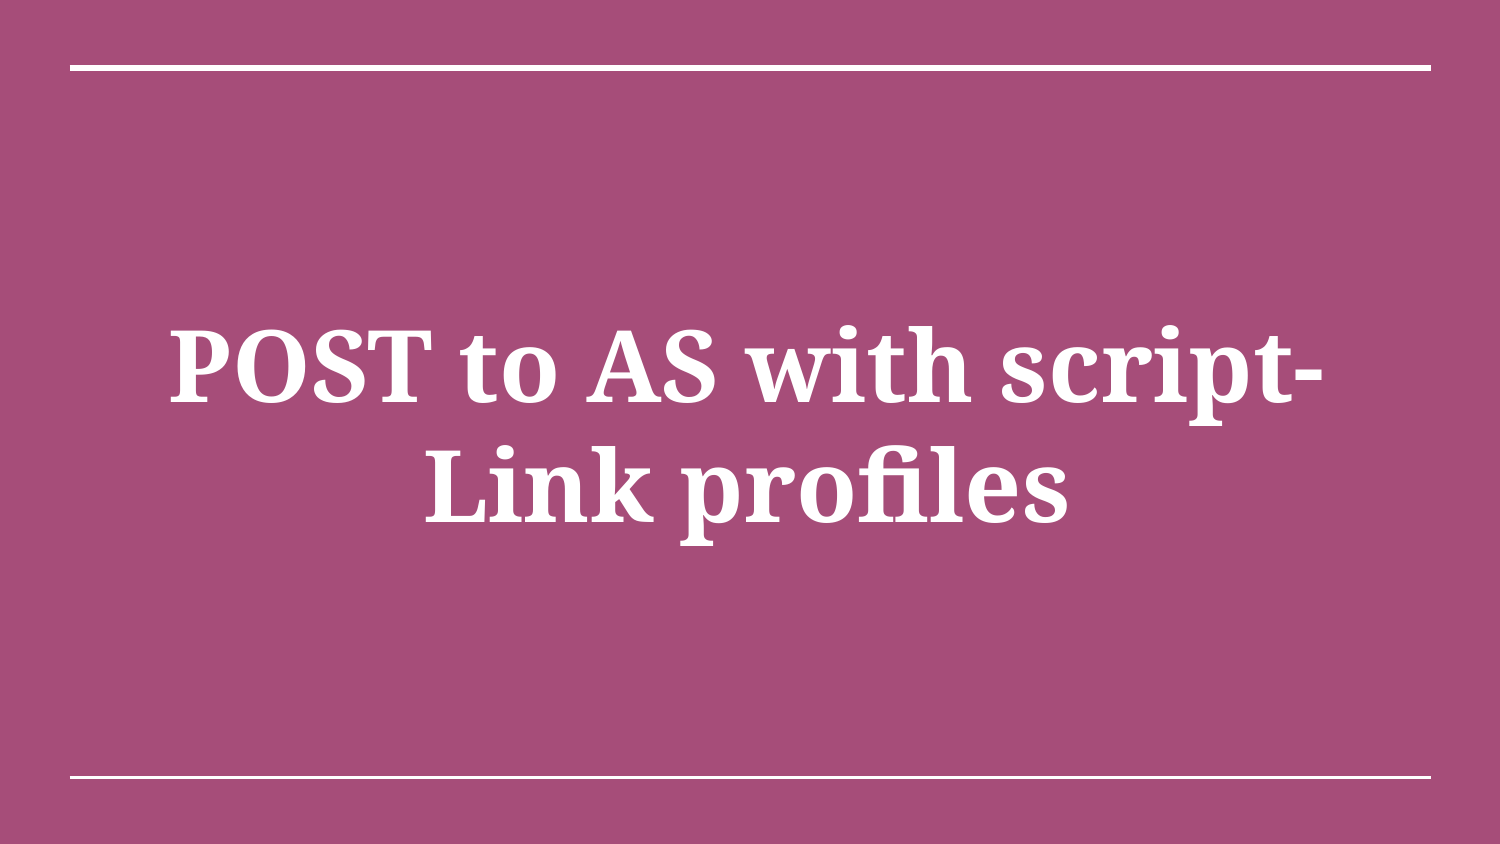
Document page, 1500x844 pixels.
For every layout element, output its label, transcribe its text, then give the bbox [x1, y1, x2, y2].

title POST to AS with script- Link profiles [66, 296, 1428, 550]
